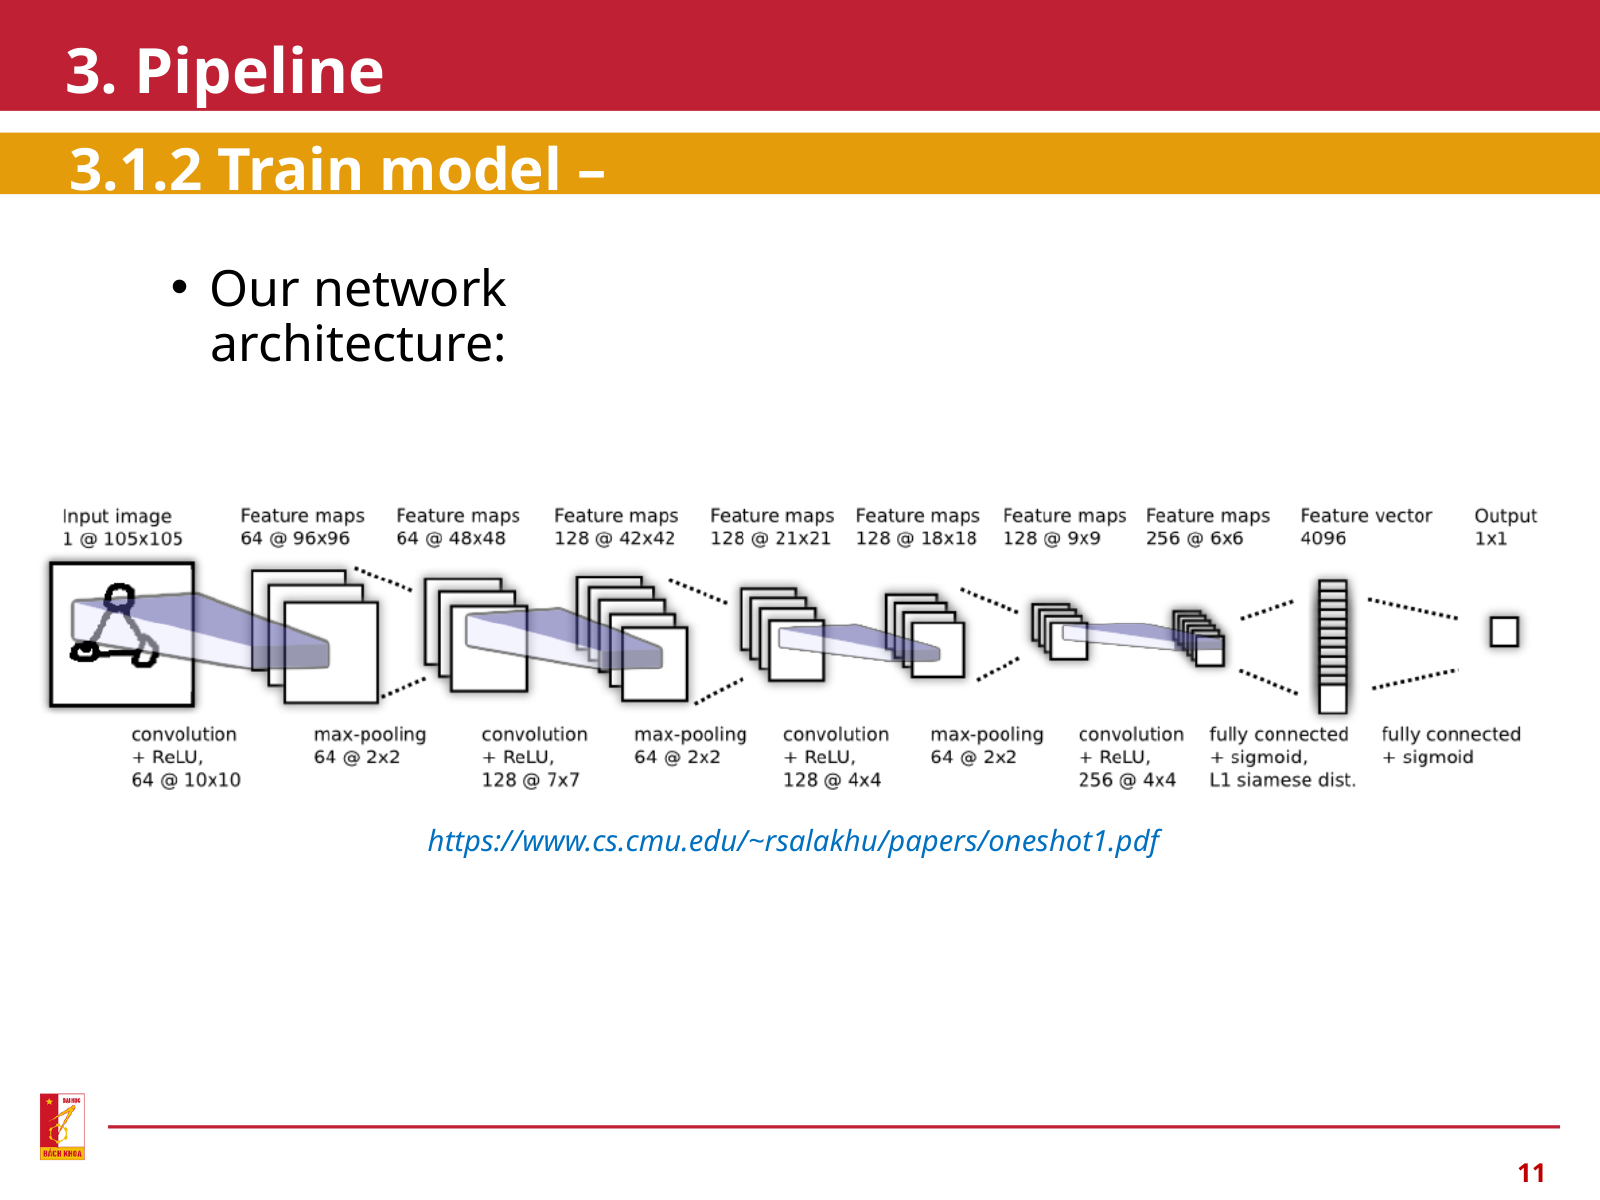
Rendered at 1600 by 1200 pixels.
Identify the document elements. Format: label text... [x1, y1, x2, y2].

text_box 3. Pipeline [0, 31, 566, 107]
text_box [0, 0, 1600, 1200]
picture [27, 489, 1573, 804]
text_box 11 [1216, 1155, 1547, 1188]
text_box https://www.cs.cmu.edu/~rsalakhu/papers/oneshot1.pdf [373, 812, 1182, 858]
text_box Our network architecture: [0, 261, 653, 371]
text_box 3.1.2 Train model – pipeline 2 [8, 127, 853, 278]
